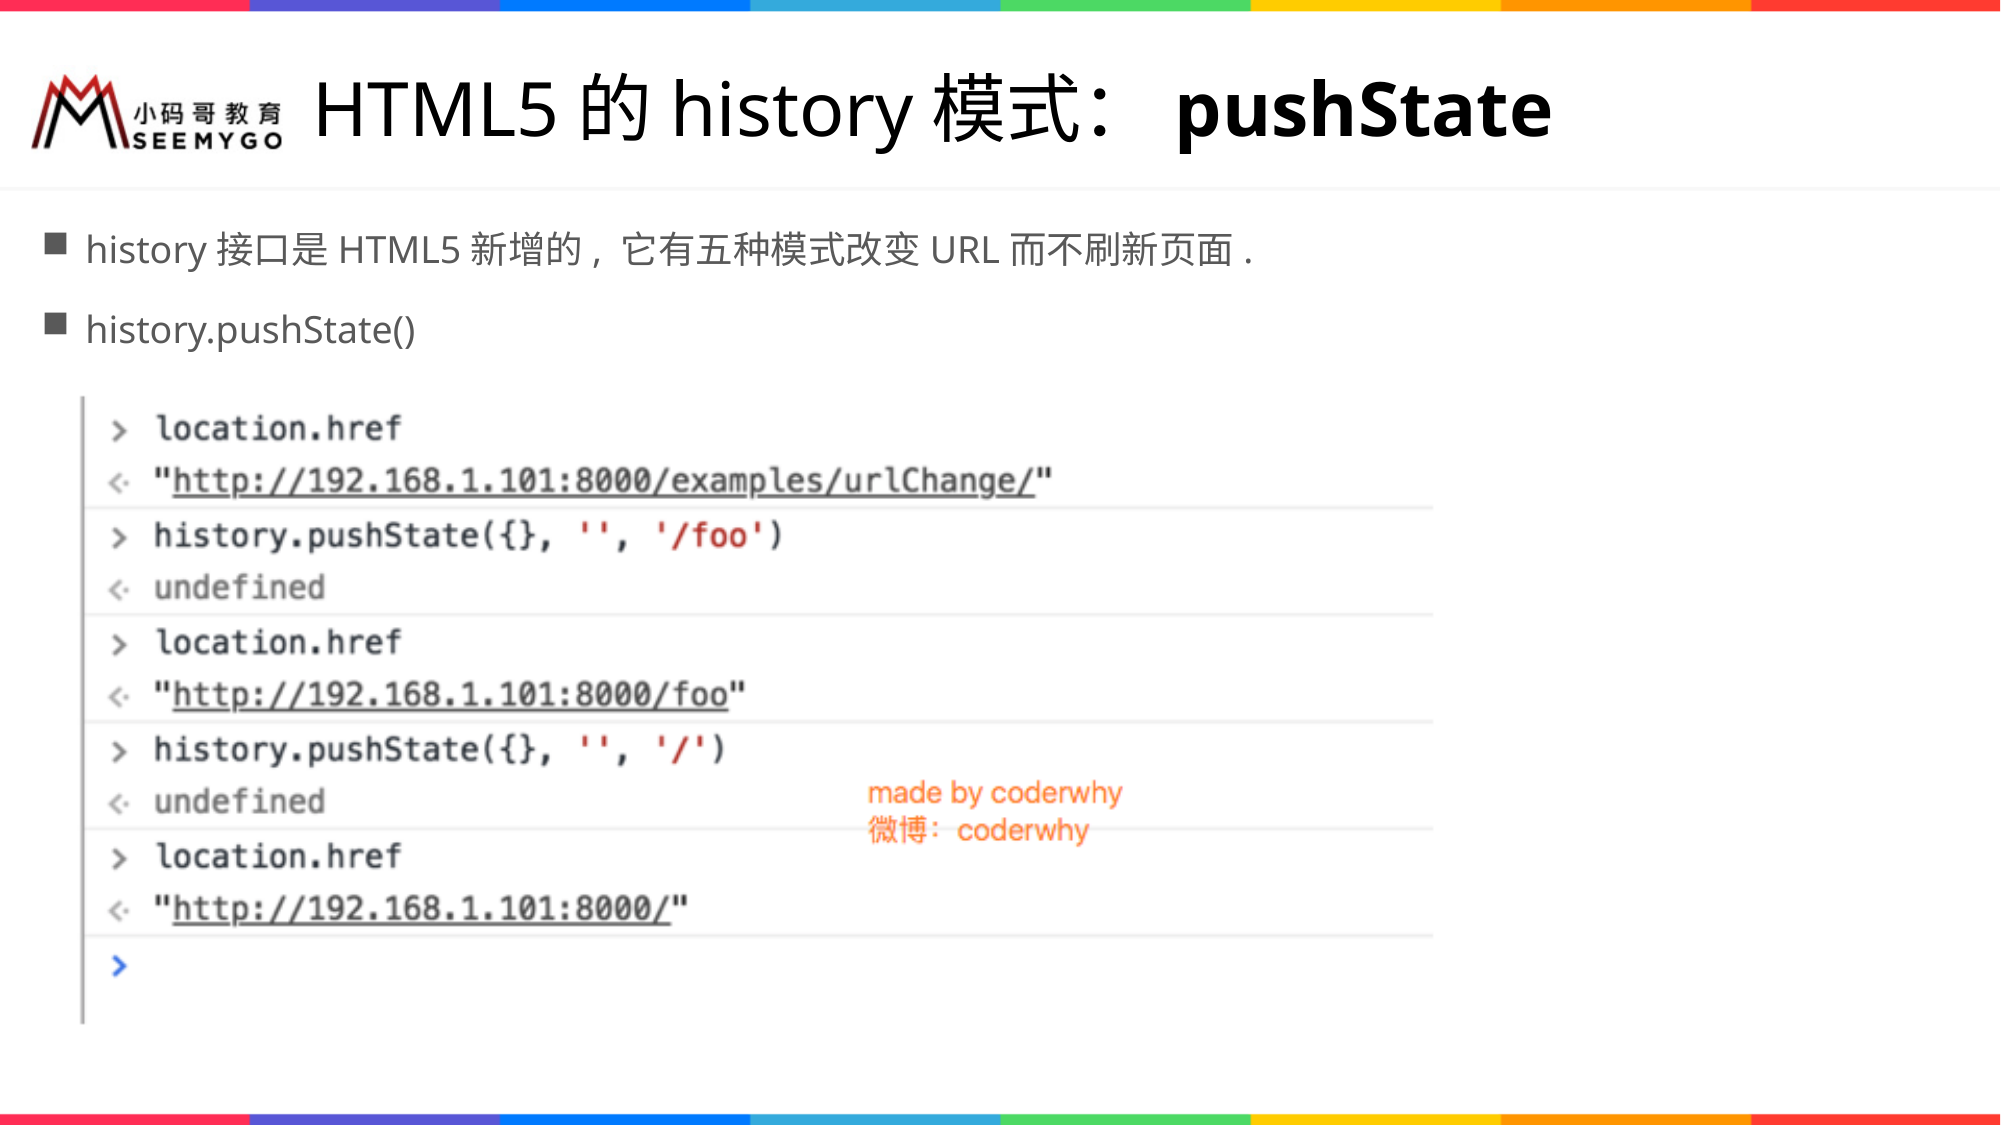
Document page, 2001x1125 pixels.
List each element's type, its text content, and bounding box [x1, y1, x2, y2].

picture [0, 0, 2001, 1125]
title HTML5的history模式：pushState [297, 57, 1974, 167]
list history接口是HTML5新增的, 它有五种模式改变URL而不刷新页面. history.pushState() [26, 196, 1974, 1106]
